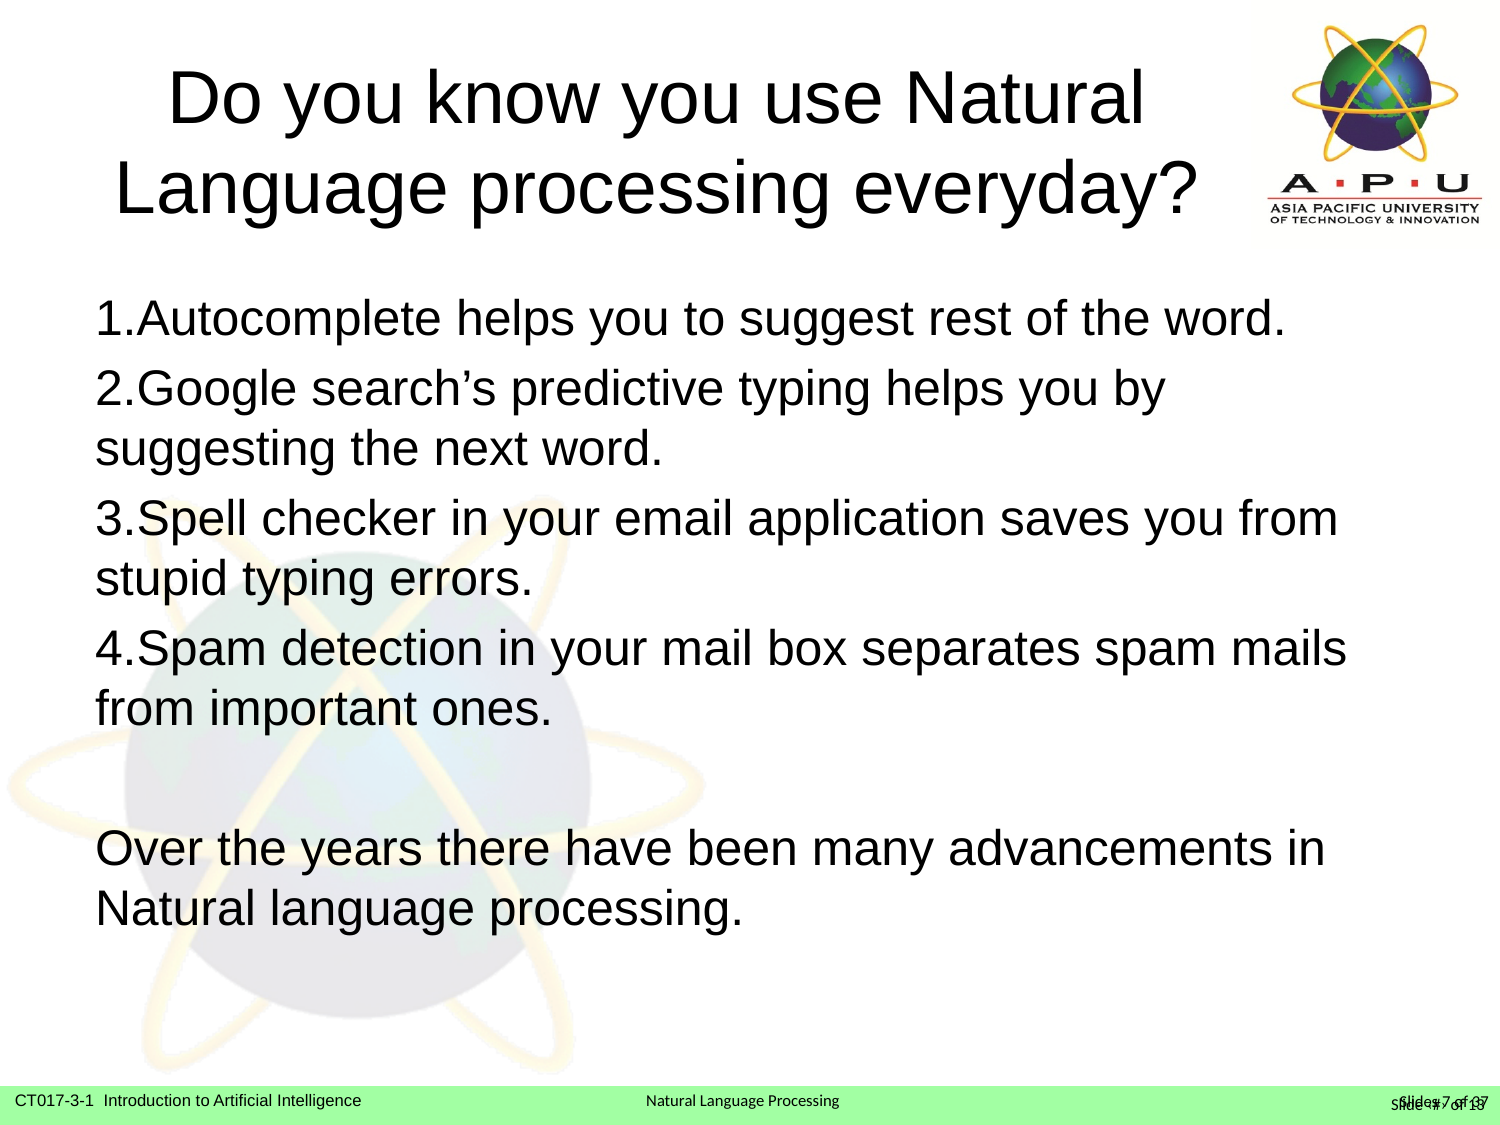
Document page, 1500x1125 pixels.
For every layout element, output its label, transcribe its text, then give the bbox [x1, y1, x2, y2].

footer Slide ‹#› of 13 [1025, 1086, 1500, 1125]
title Do you know you use Natural Language processing everyday? [79, 45, 1235, 233]
picture [1251, 0, 1500, 249]
list 1.Autocomplete helps you to suggest rest of the word. 2.Google search’s predictive typing helps you by suggesting the next word. 3.Spell checker in your email application saves you from stupid typing errors. 4.Spam detection in your mail box separates spam mails from important ones. Over the years there have been many advancements in Natural language processing. [79, 278, 1430, 1021]
